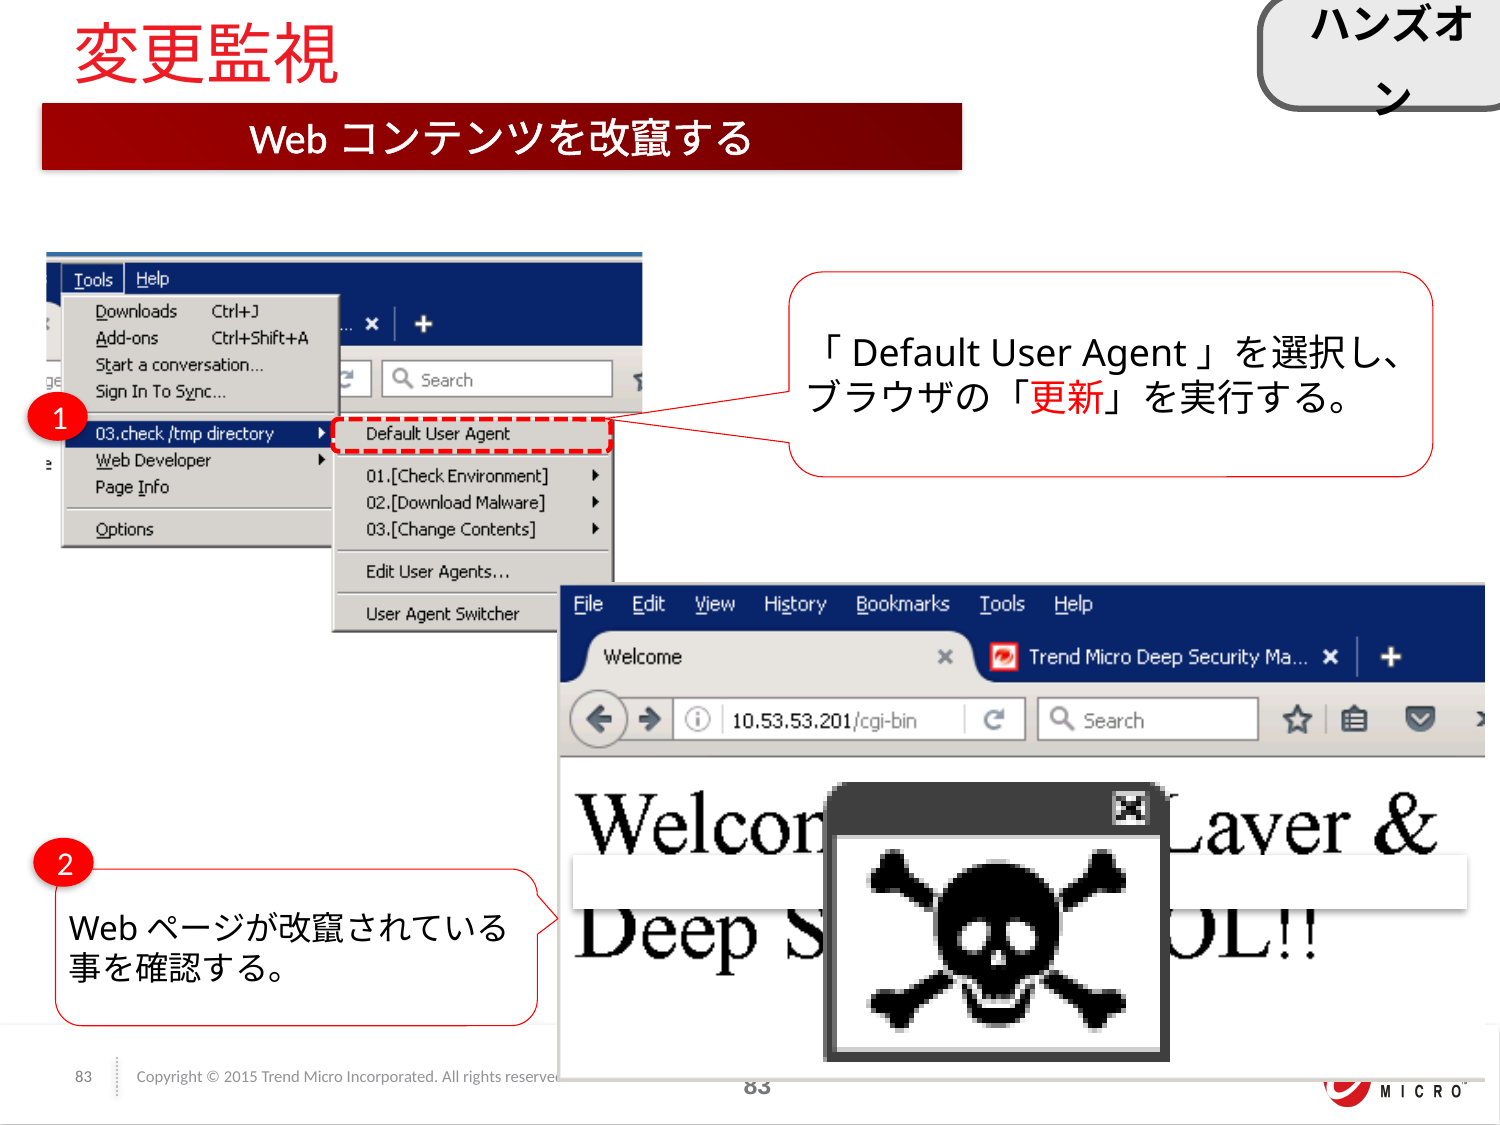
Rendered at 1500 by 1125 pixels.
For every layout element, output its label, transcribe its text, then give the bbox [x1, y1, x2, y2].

text_box ハンズオン [1277, 0, 1500, 111]
text_box 「Default User Agent」を選択し、ブラウザの「更新」を実行する。 [647, 271, 1433, 477]
text_box 1 [26, 395, 41, 438]
text_box Webページが改竄されている事を確認する。 [55, 869, 552, 1026]
picture [46, 252, 1485, 1107]
text_box Webコンテンツを改竄する [42, 103, 963, 170]
text_box 変更監視 [58, 0, 1433, 105]
text_box 2 [32, 837, 95, 888]
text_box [823, 782, 1170, 1063]
text_box [249, 1046, 824, 1108]
